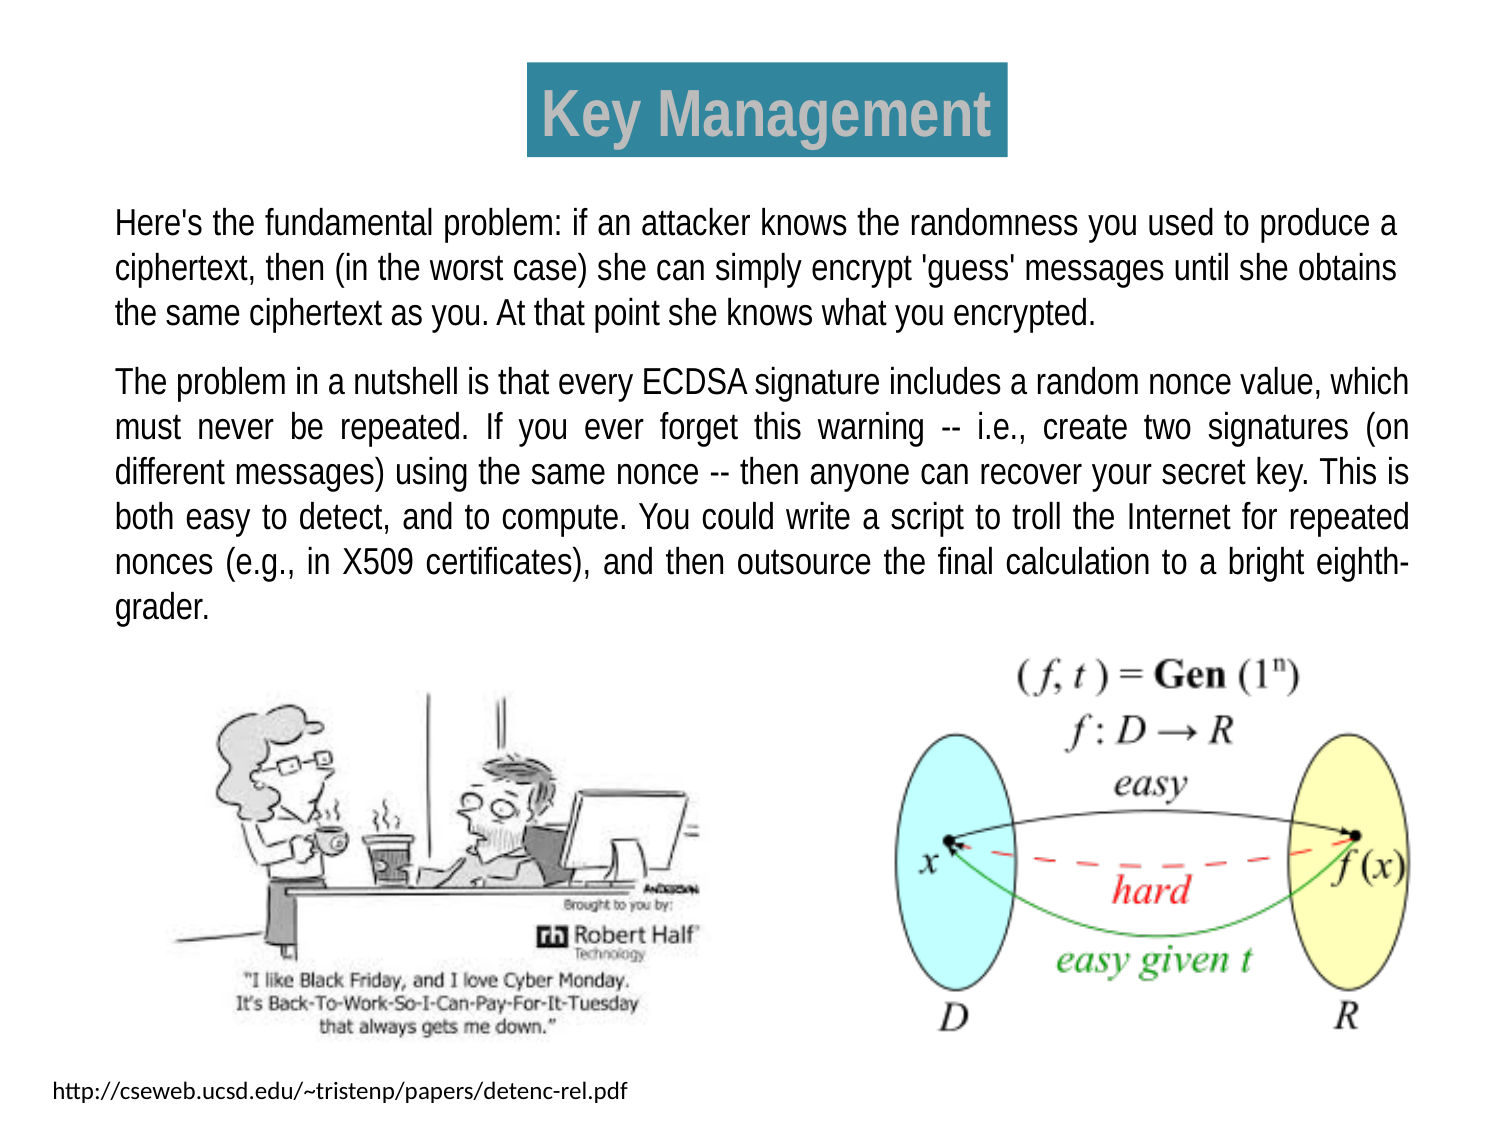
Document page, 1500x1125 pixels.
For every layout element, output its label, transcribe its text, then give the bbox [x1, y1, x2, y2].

text_box http://cseweb.ucsd.edu/~tristenp/papers/detenc-rel.pdf [37, 1067, 888, 1112]
picture [149, 674, 726, 1057]
text_box Here's the fundamental problem: if an attacker knows the randomness you used to produce a ciphertext, then (in the worst case) she can simply encrypt 'guess' messages until she obtains the same ciphertext as you. At that point she knows what you encrypted. [99, 190, 1413, 341]
picture [837, 624, 1463, 1067]
text_box Key Management [527, 62, 1008, 158]
text_box The problem in a nutshell is that every ECDSA signature includes a random nonce value, which must never be repeated. If you ever forget this warning -- i.e., create two signatures (on different messages) using the same nonce -- then anyone can recover your secret key. This is both easy to detect, and to compute. You could write a script to troll the Internet for repeated nonces (e.g., in X509 certificates), and then outsource the final calculation to a bright eighth-grader. [99, 349, 1425, 635]
